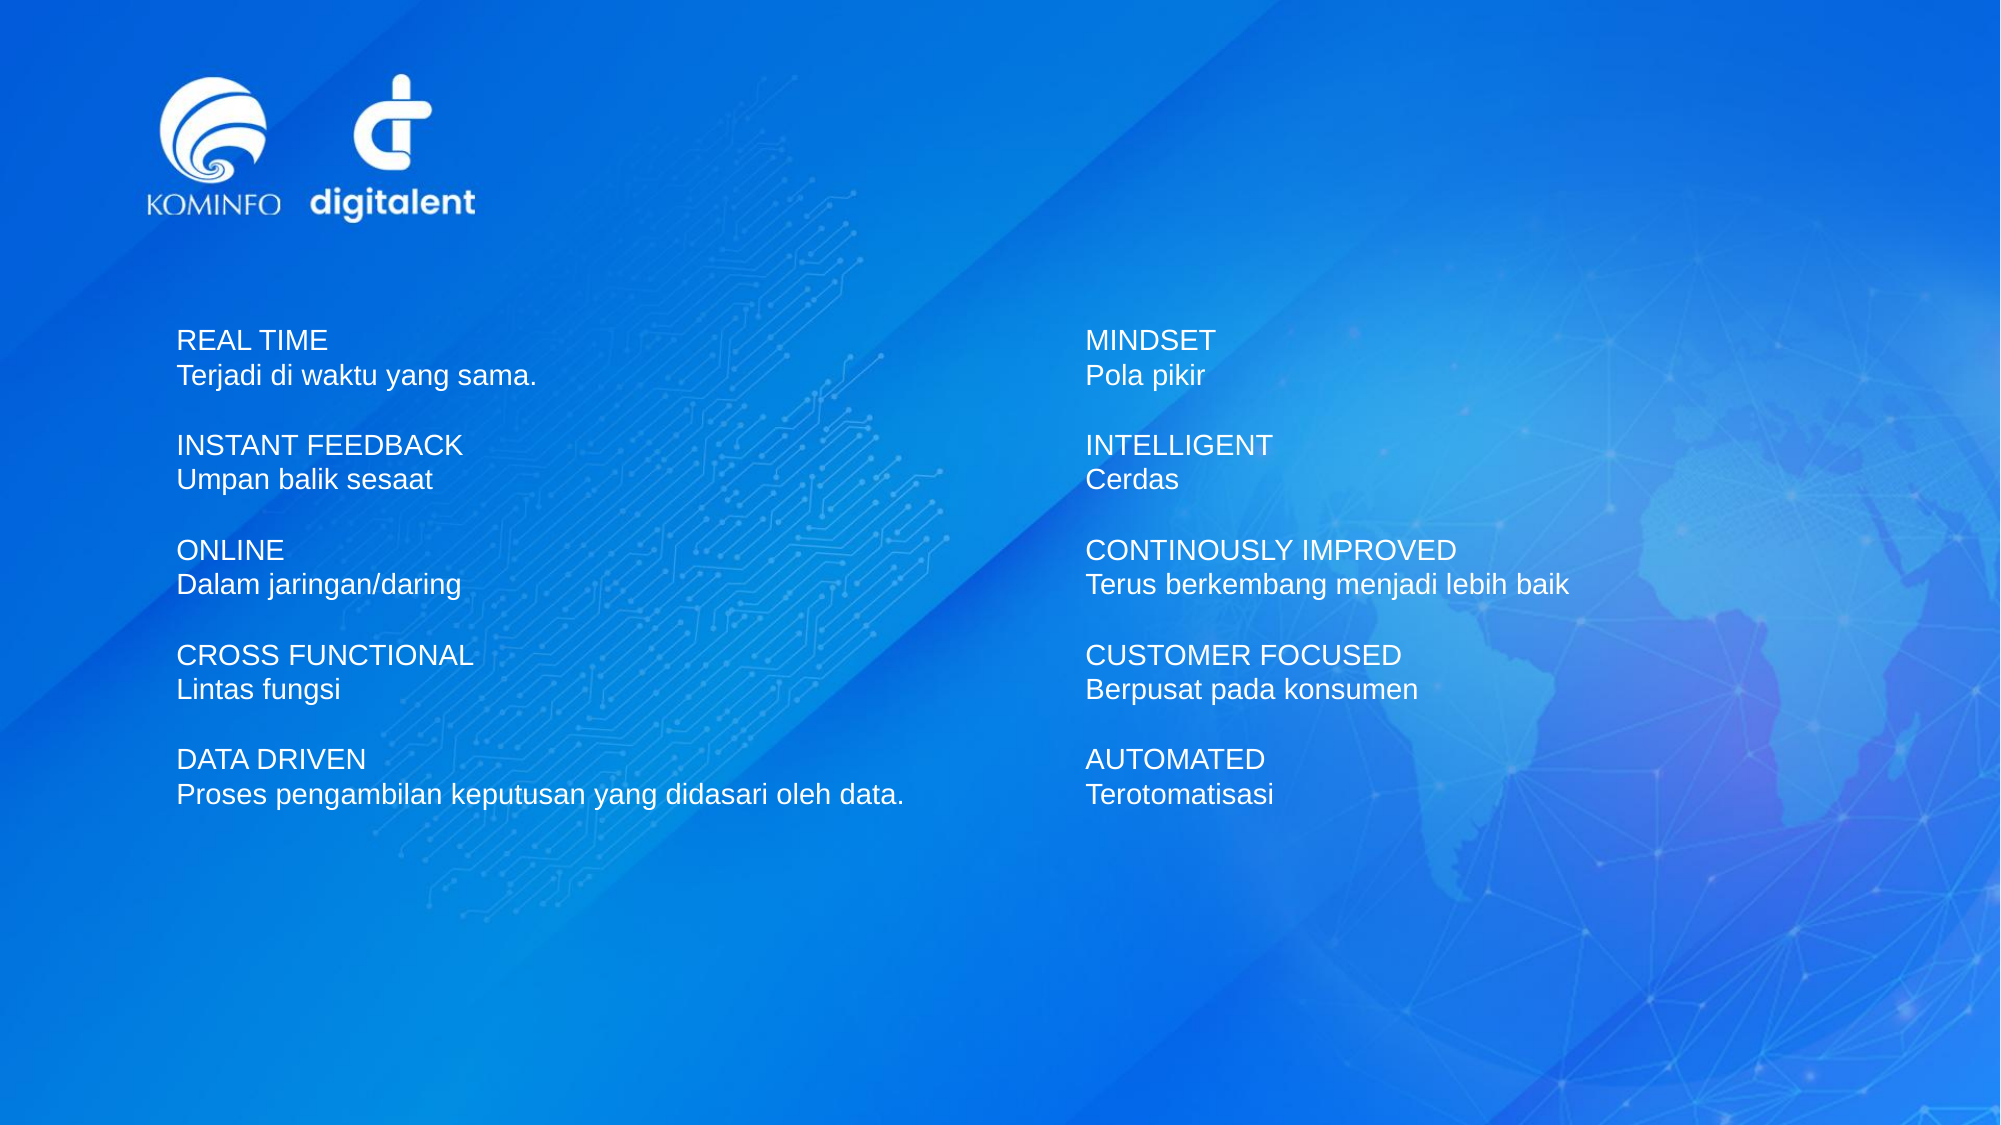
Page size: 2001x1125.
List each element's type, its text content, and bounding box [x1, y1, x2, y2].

text_box MINDSET Pola pikir INTELLIGENT Cerdas CONTINOUSLY IMPROVED Terus berkembang menjadi lebih baik CUSTOMER FOCUSED Berpusat pada konsumen AUTOMATED Terotomatisasi [1070, 313, 1889, 1098]
text_box REAL TIME Terjadi di waktu yang sama. INSTANT FEEDBACK Umpan balik sesaat ONLINE Dalam jaringan/daring CROSS FUNCTIONAL Lintas fungsi DATA DRIVEN Proses pengambilan keputusan yang didasari oleh data. [161, 313, 980, 1098]
picture [0, 0, 2001, 1125]
